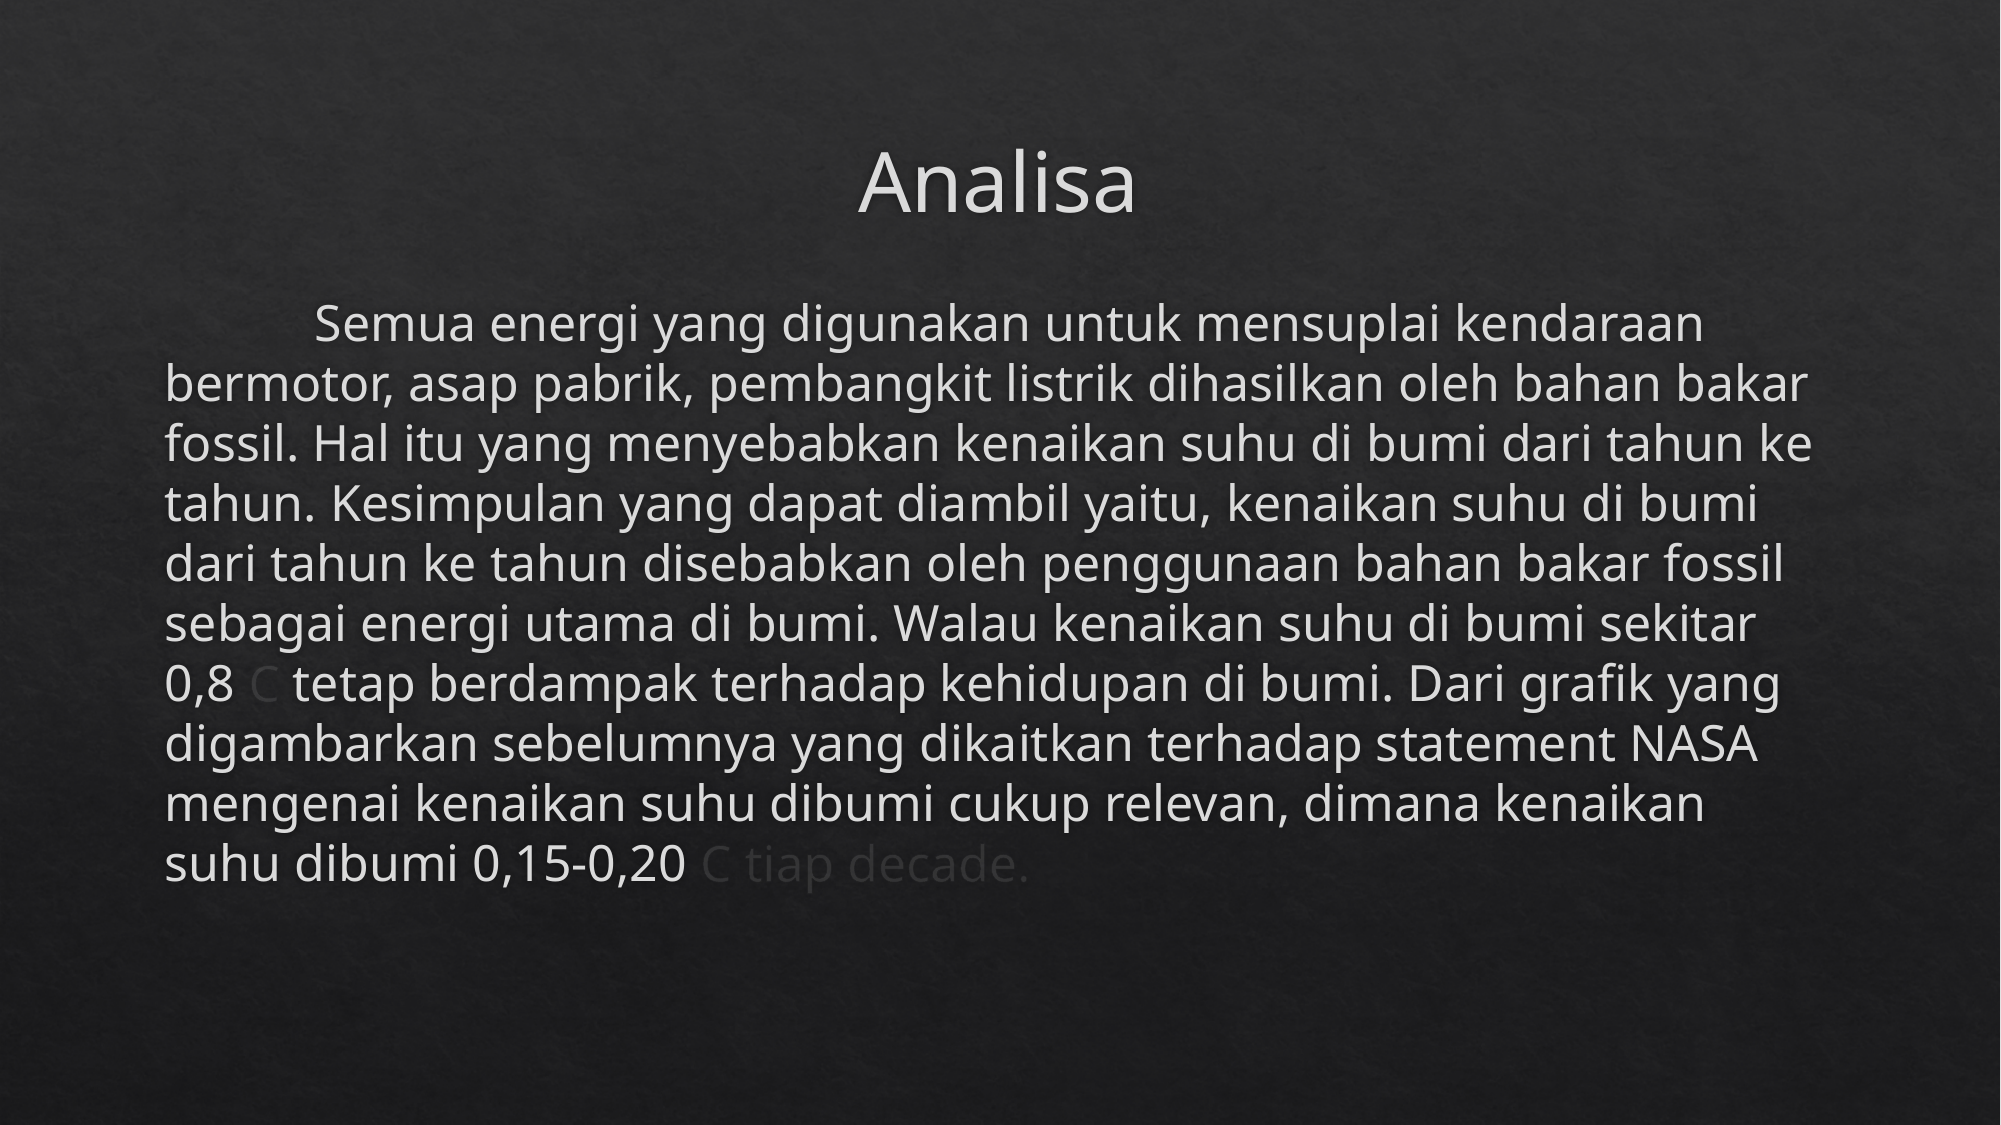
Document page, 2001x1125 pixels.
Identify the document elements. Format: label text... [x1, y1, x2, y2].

title Analisa [149, 99, 1849, 260]
